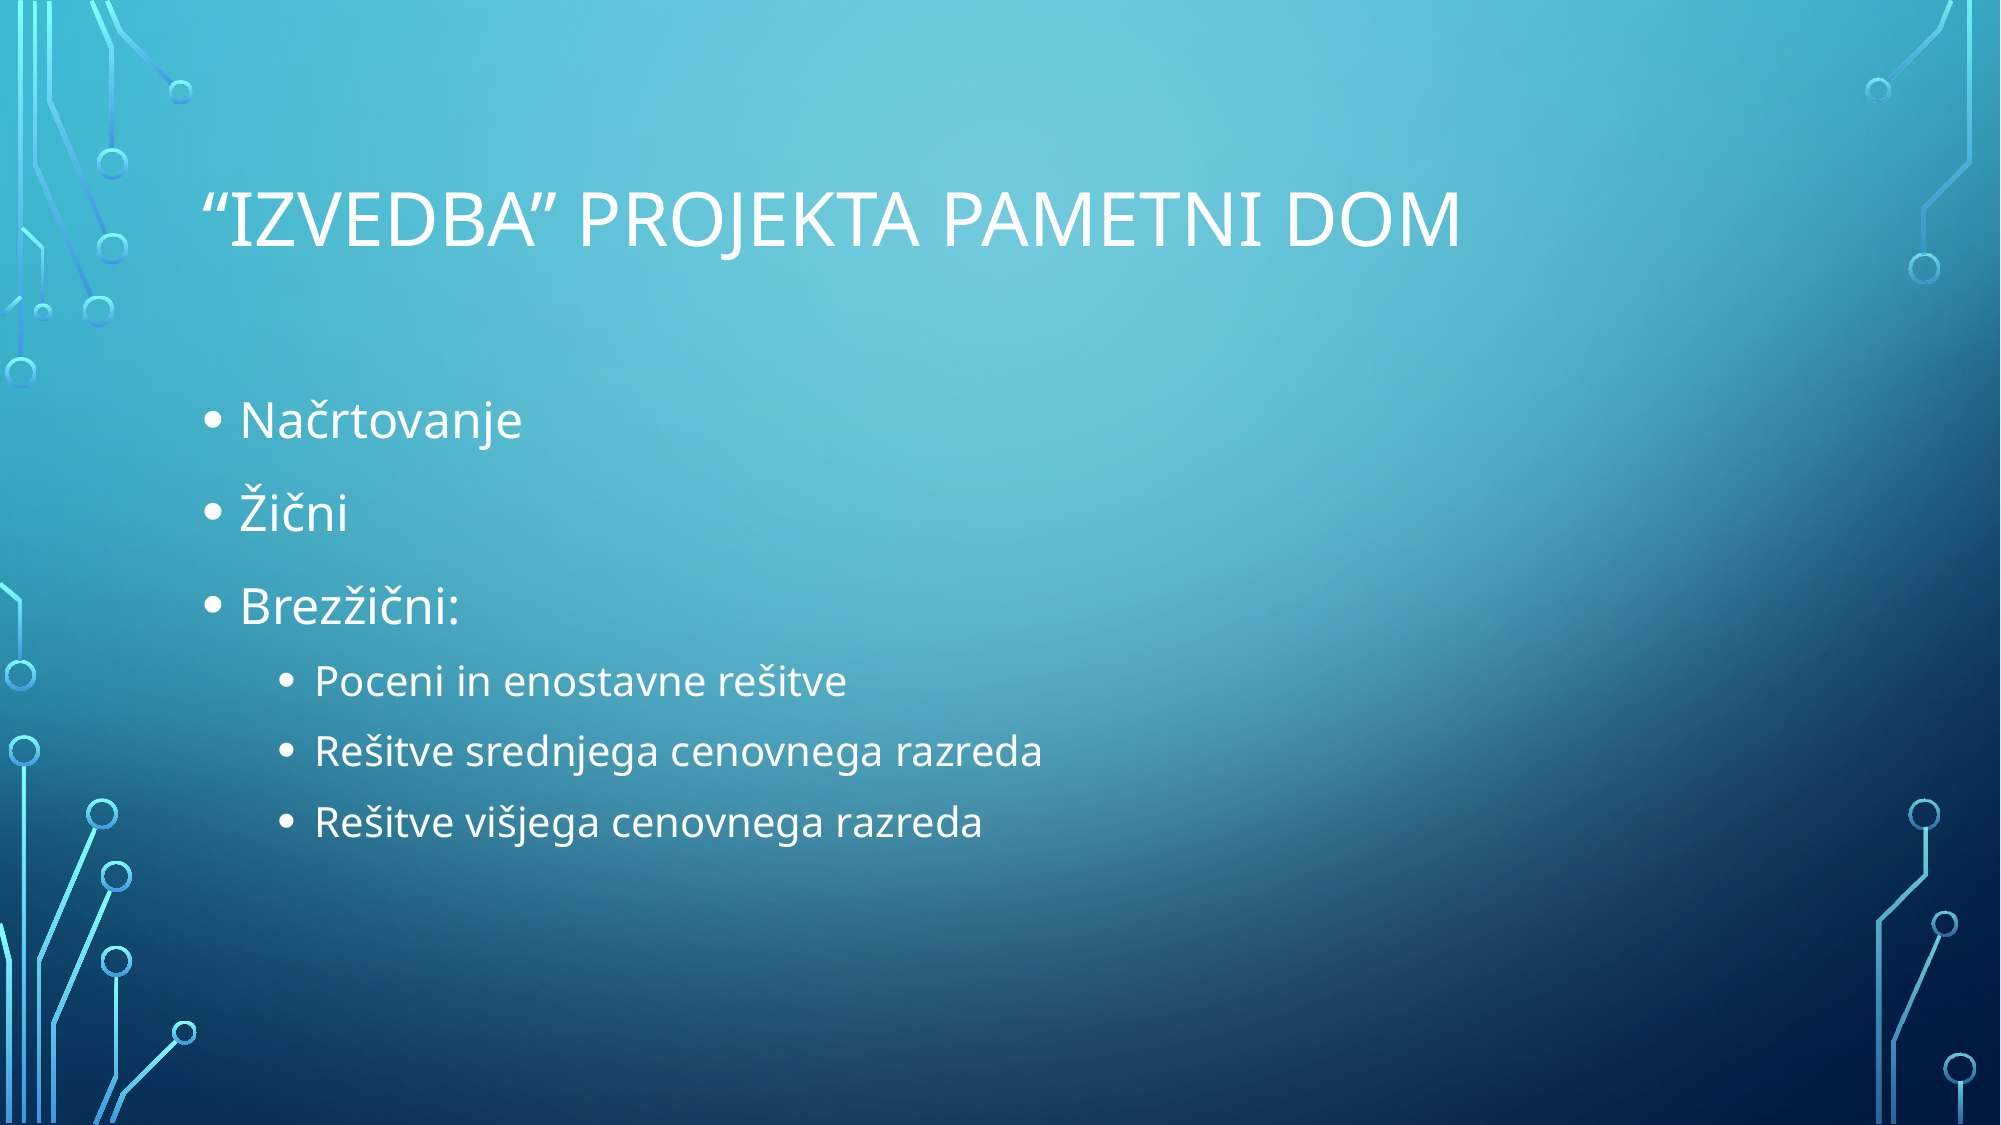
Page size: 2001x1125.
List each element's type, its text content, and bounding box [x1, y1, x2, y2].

title “izvedba” projekta pametni dom [187, 101, 1813, 344]
list Načrtovanje Žični Brezžični: Poceni in enostavne rešitve Rešitve srednjega cenovnega razreda Rešitve višjega cenovnega razreda [187, 369, 1813, 950]
